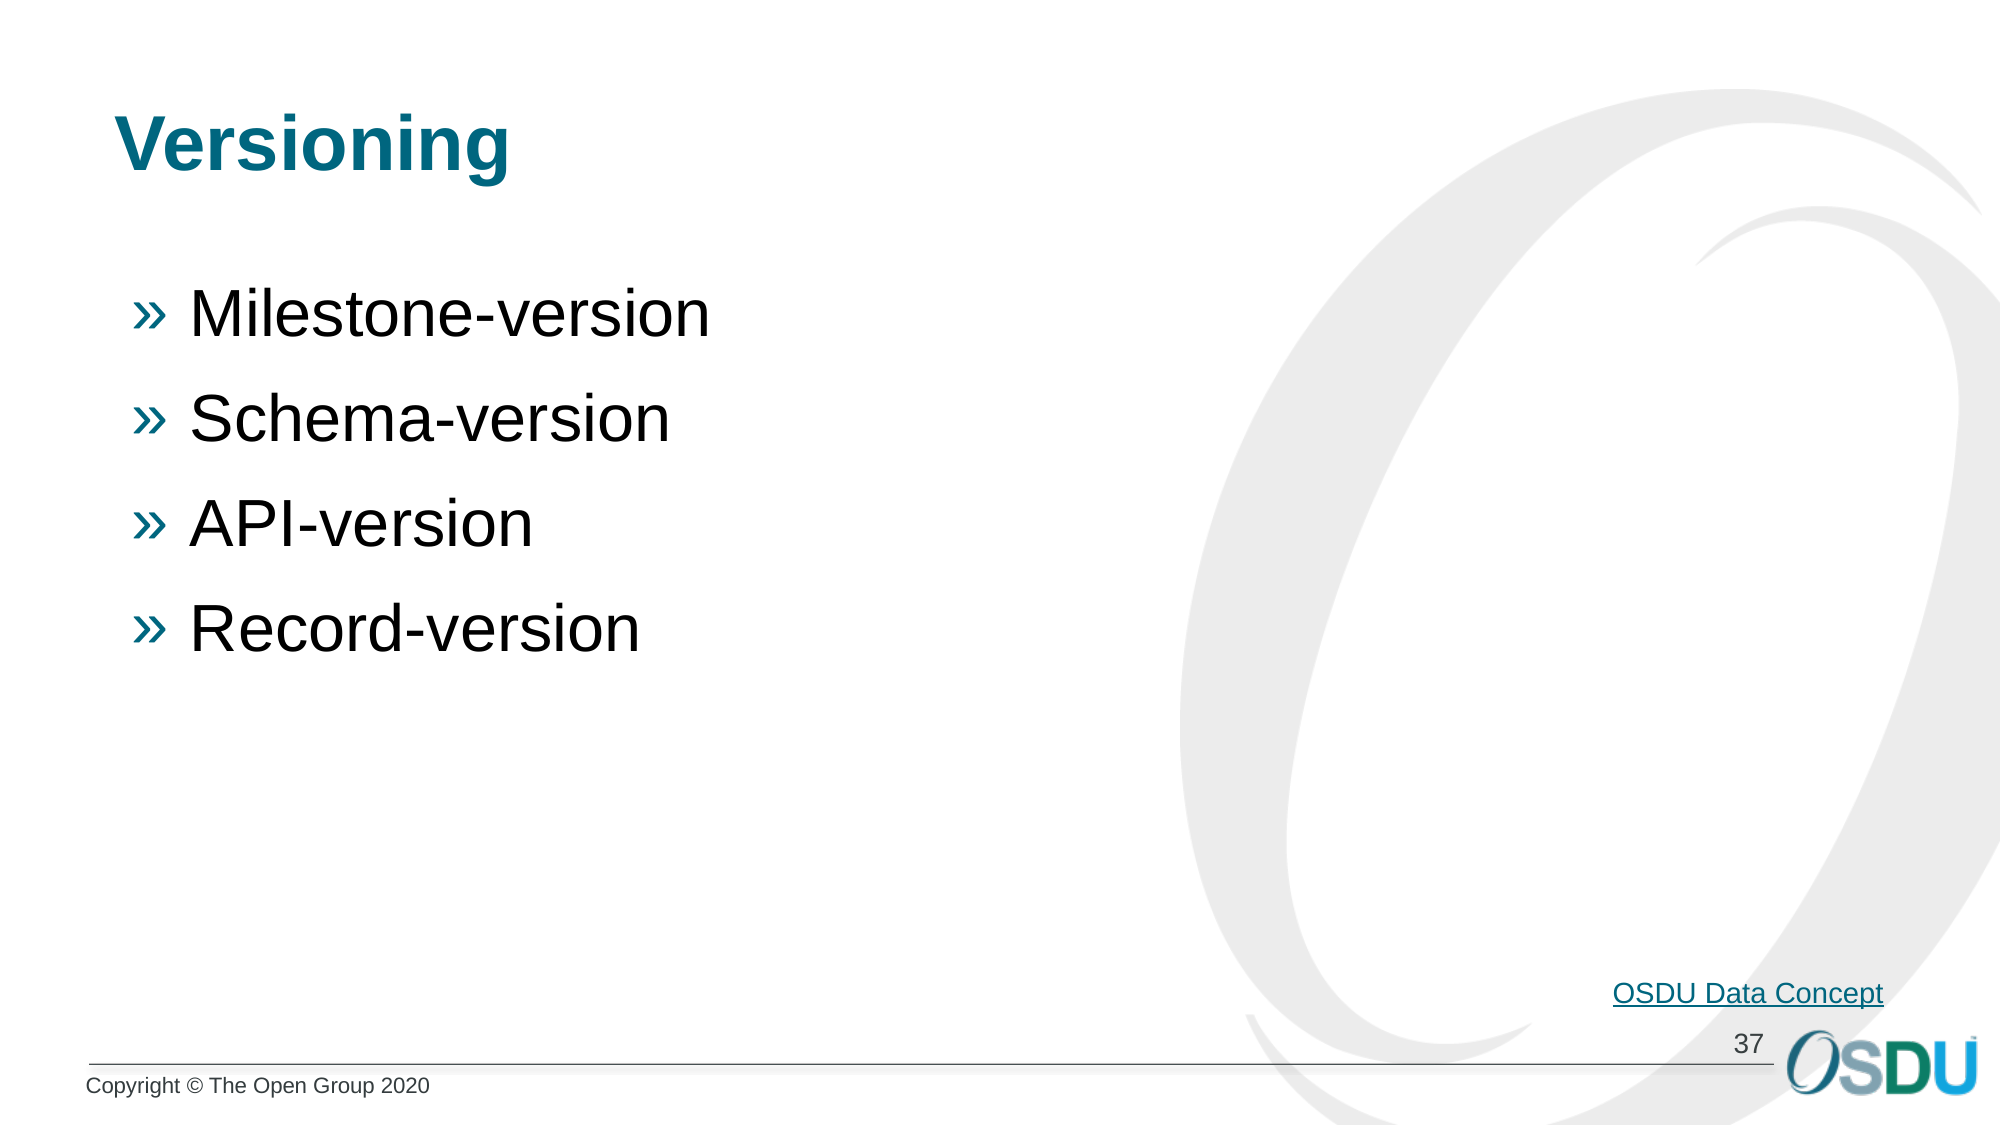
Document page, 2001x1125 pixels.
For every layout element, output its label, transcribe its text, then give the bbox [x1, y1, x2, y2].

title Versioning [99, 45, 1900, 233]
slide_number 37 [1515, 1017, 1983, 1078]
list Milestone-version Schema-version API-version Record-version [99, 262, 1900, 1005]
picture [1782, 1078, 1983, 1105]
text_box OSDU Data Concept [1597, 967, 1899, 1017]
